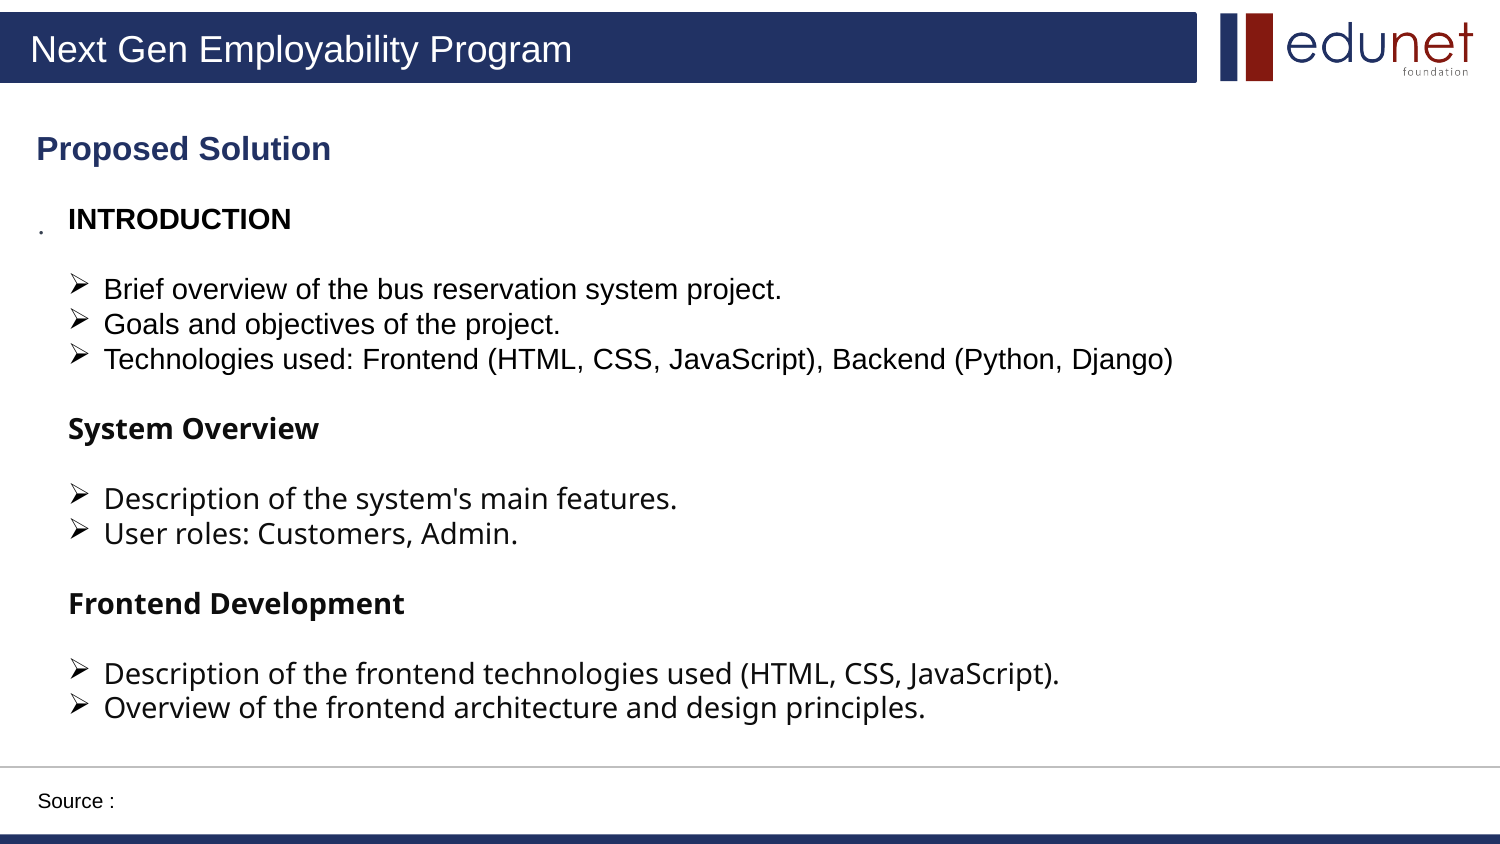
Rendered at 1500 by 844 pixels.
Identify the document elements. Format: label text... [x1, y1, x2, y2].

text_box INTRODUCTION Brief overview of the bus reservation system project. Goals and objectives of the project. Technologies used: Frontend (HTML, CSS, JavaScript), Backend (Python, Django) System Overview Description of the system's main features. User roles: Customers, Admin. Frontend Development Description of the frontend technologies used (HTML, CSS, JavaScript). Overview of the frontend architecture and design principles. [53, 193, 1399, 766]
picture [1279, 14, 1482, 83]
text_box Source : [22, 776, 139, 826]
title Proposed Solution [21, 111, 504, 165]
text_box . [22, 180, 1478, 248]
